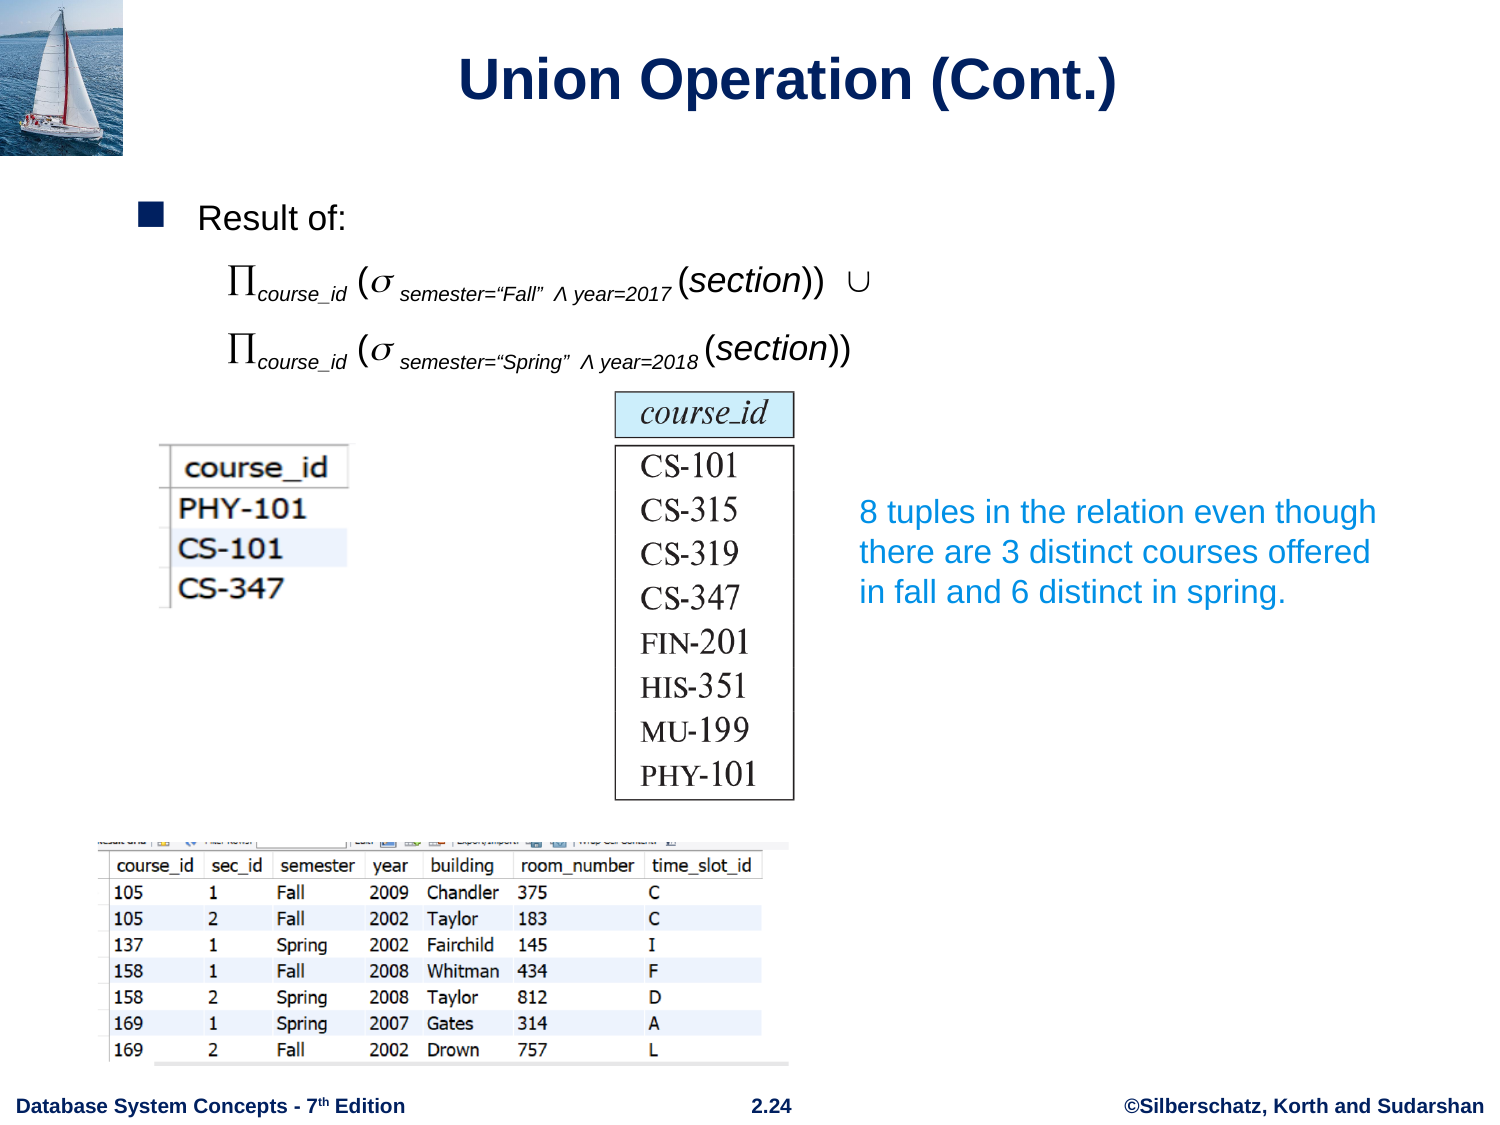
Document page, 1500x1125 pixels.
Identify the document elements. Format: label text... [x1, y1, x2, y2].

text_box 8 tuples in the relation even though there are 3 distinct courses offered in fall and 6 distinct in spring. [854, 483, 1411, 618]
picture [0, 0, 123, 156]
picture [158, 443, 356, 634]
list Result of: course_id ( semester=“Fall” Λ year=2017 (section))  course_id ( semester=“Spring” Λ year=2018 (section)) [126, 170, 1386, 396]
title Union Operation (Cont.) [125, 18, 1452, 120]
picture [97, 369, 851, 1066]
